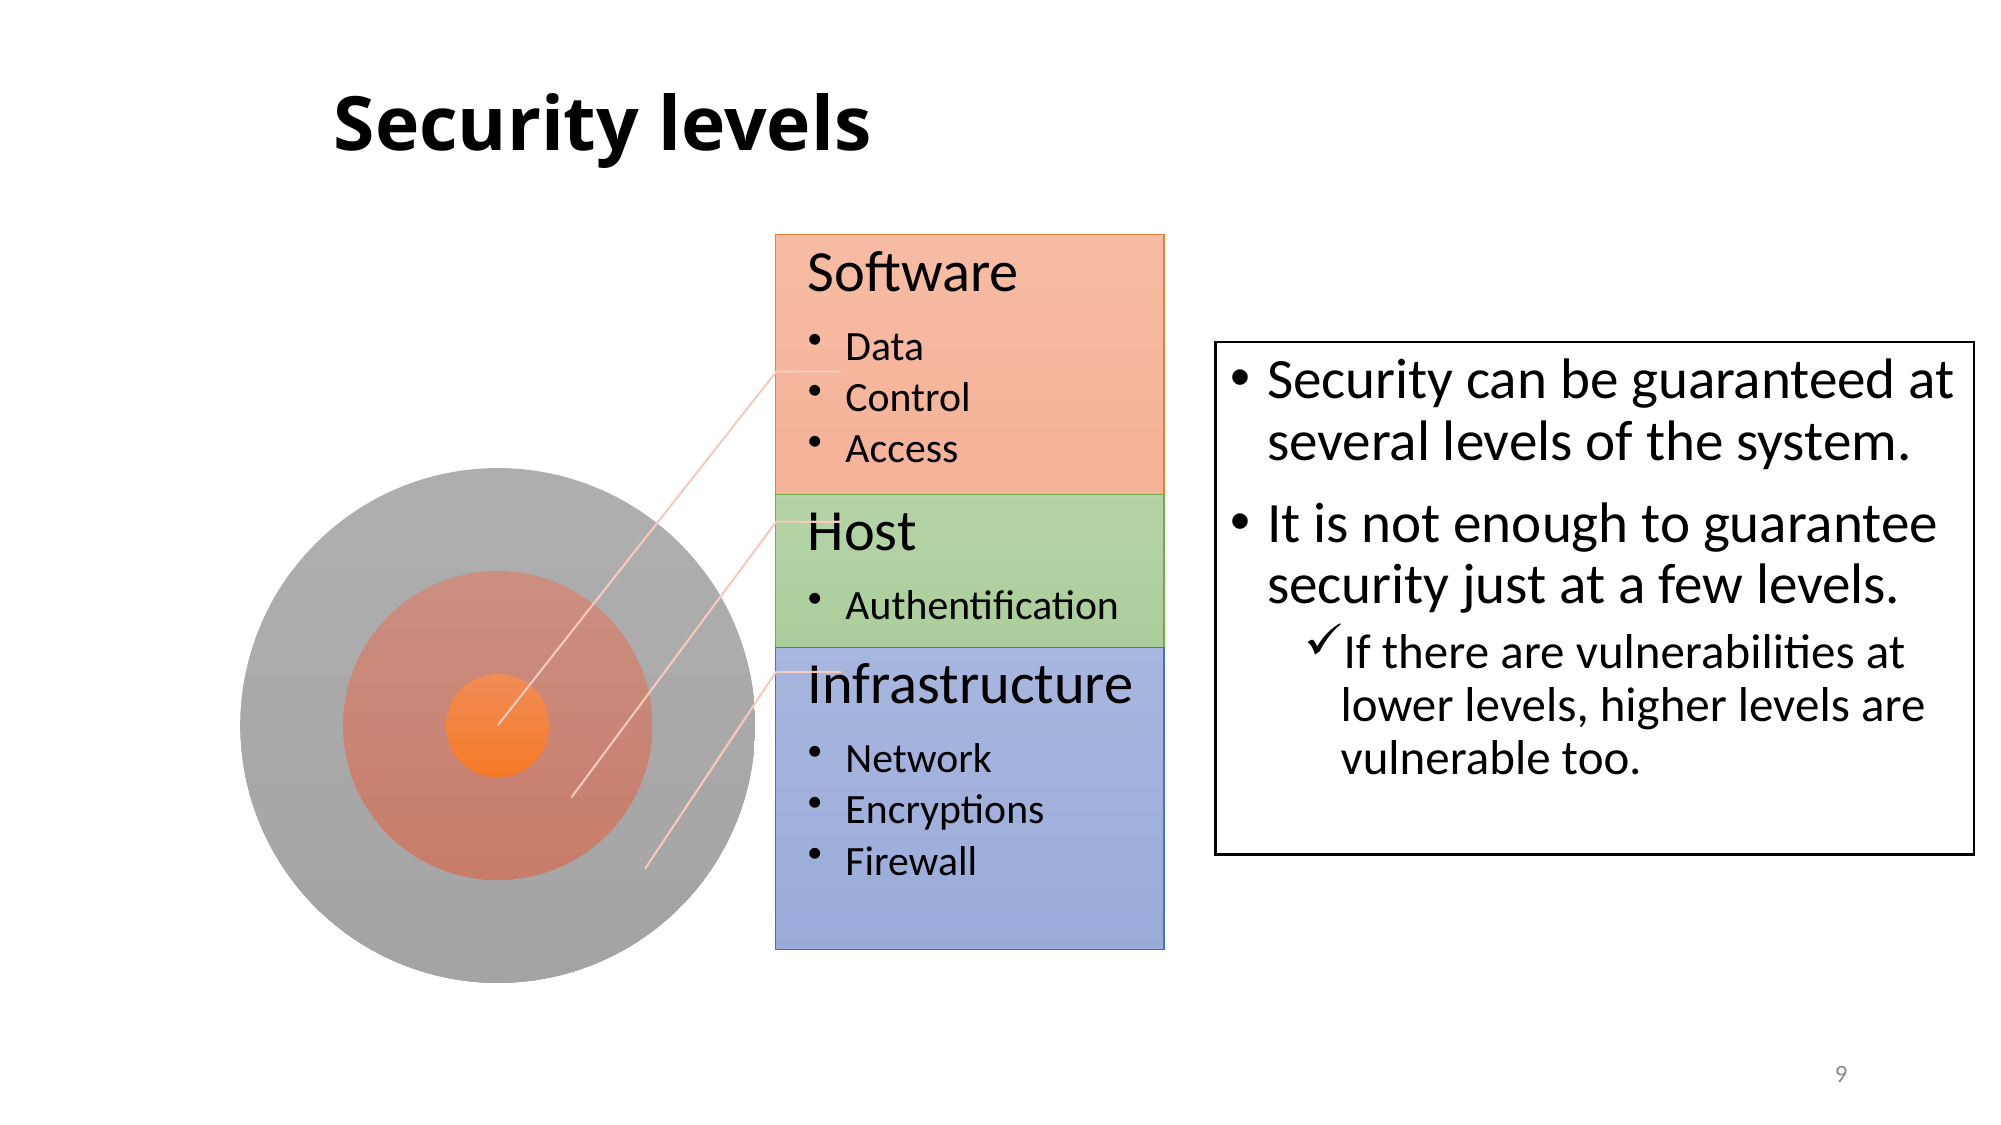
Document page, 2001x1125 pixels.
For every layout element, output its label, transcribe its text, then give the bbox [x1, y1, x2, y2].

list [243, 263, 1161, 950]
slide_number 9 [1412, 1042, 1863, 1103]
list Security can be guaranteed at several levels of the system. It is not enough to guarantee security just at a few levels. If there are vulnerabilities at lower levels, higher levels are vulnerable too. [1214, 341, 1975, 856]
text_box Security levels [318, 67, 1781, 278]
